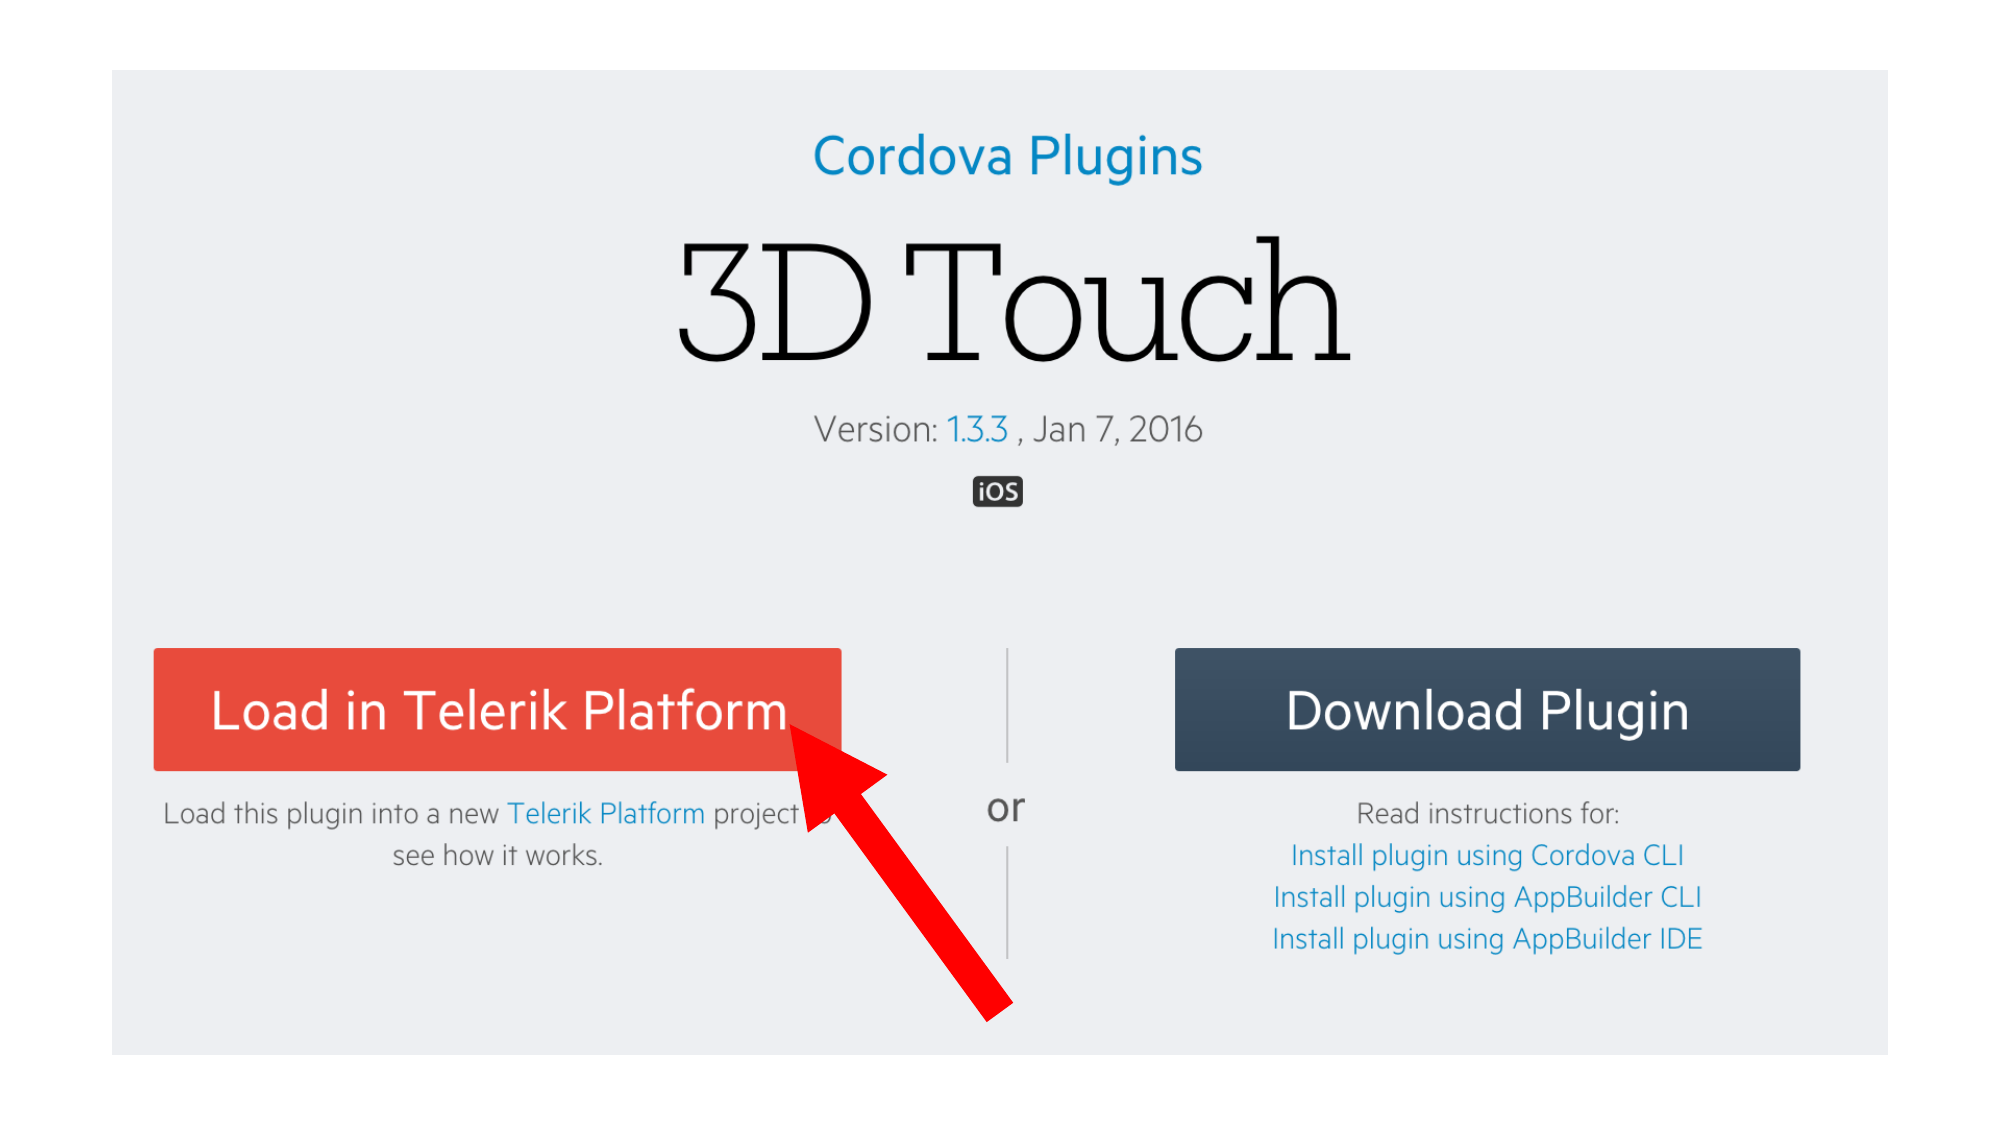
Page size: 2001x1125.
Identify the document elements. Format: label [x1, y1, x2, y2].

text_box [789, 724, 1001, 1013]
picture [112, 70, 1888, 1055]
